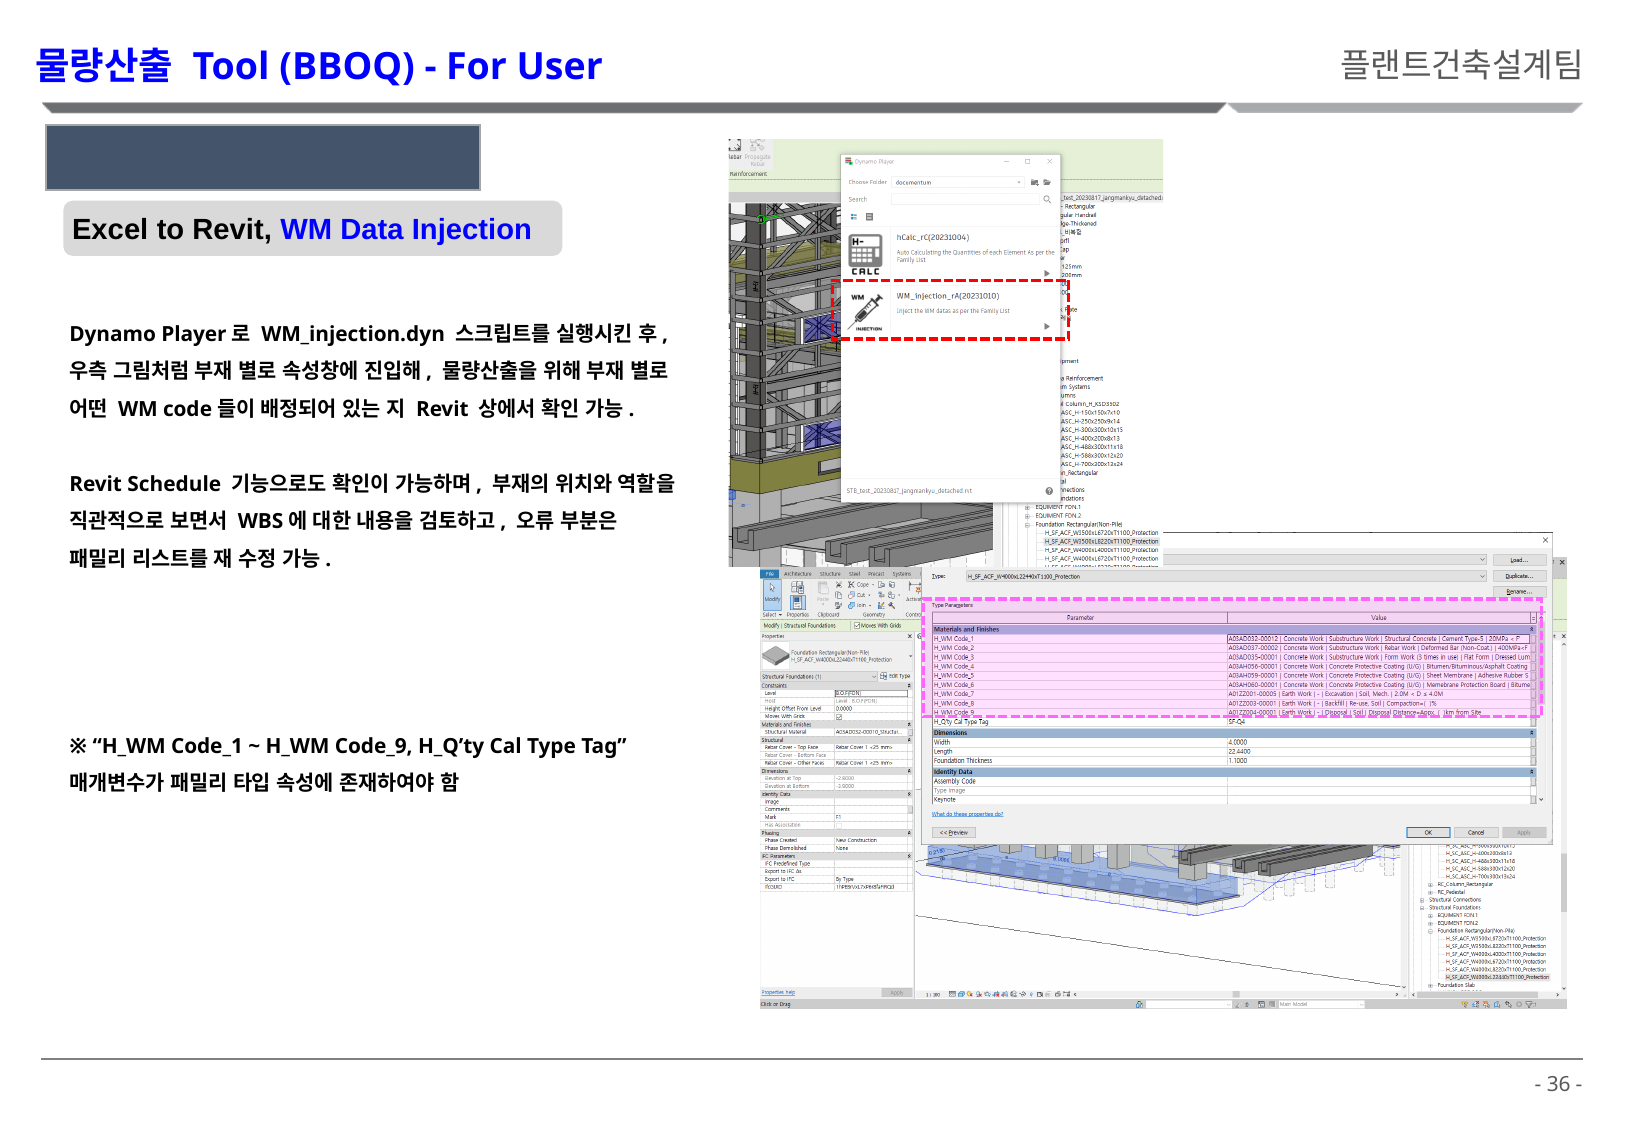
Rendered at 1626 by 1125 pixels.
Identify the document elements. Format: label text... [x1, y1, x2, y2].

picture [42, 102, 1583, 114]
text_box Dynamo Player로 WM_injection.dyn 스크립트를 실행시킨 후, 우측 그림처럼 부재 별로 속성창에 진입해, 물량산출을 위해 부재 별로 어떤 WM code들이 배정되어 있는 지 Revit 상에서 확인 가능. Revit Schedule 기능으로도 확인이 가능하며, 부재의 위치와 역할을 직관적으로 보면서 WBS에 대한 내용을 검토하고, 오류 부분은 패밀리 리스트를 재 수정 가능. ※ “H_WM Code_1 ~ H_WM Code_9, H_Q’ty Cal Type Tag” 매개변수가 패밀리 타입 속성에 존재하여야 함 [45, 301, 692, 947]
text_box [760, 532, 1567, 1009]
text_box 플랜트건축설계팀 [1339, 43, 1584, 84]
text_box 물량산출 Tool (BBOQ) - For User [20, 34, 618, 95]
picture [728, 139, 1164, 567]
text_box 5. Revit – Dynamo Player [45, 124, 481, 191]
text_box Excel to Revit, WM Data Injection [62, 199, 564, 257]
